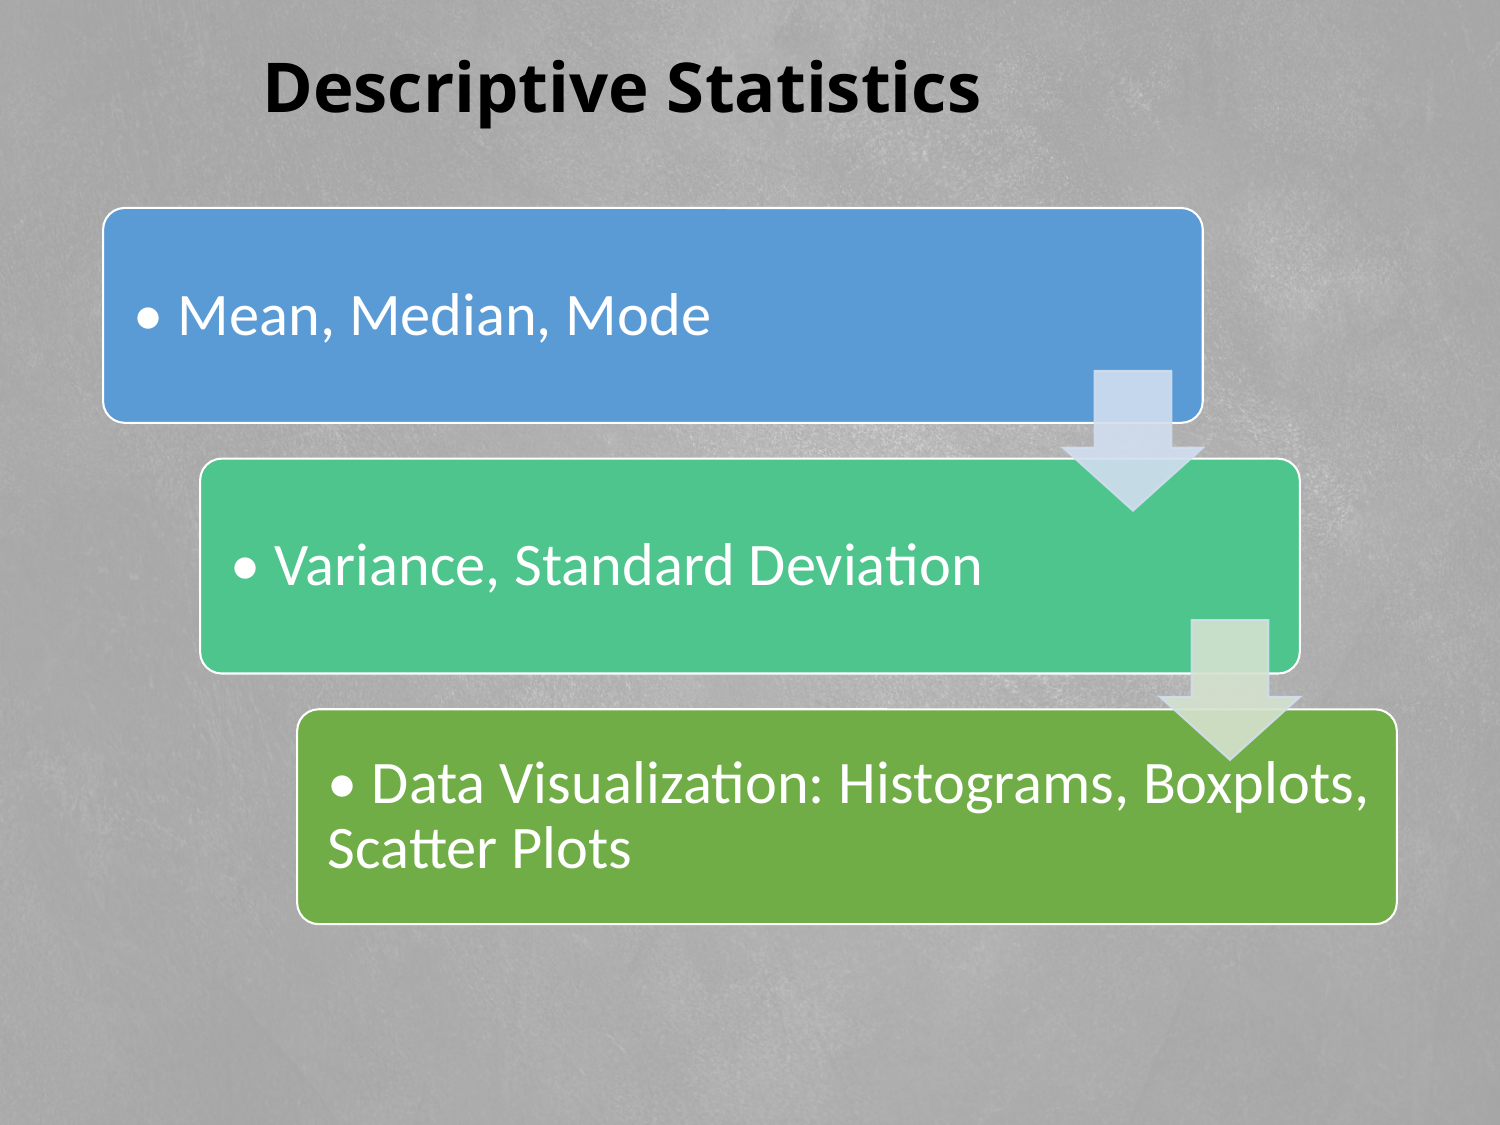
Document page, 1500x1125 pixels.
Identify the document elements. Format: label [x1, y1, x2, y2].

picture [0, 0, 1500, 1125]
list [103, 208, 1397, 925]
